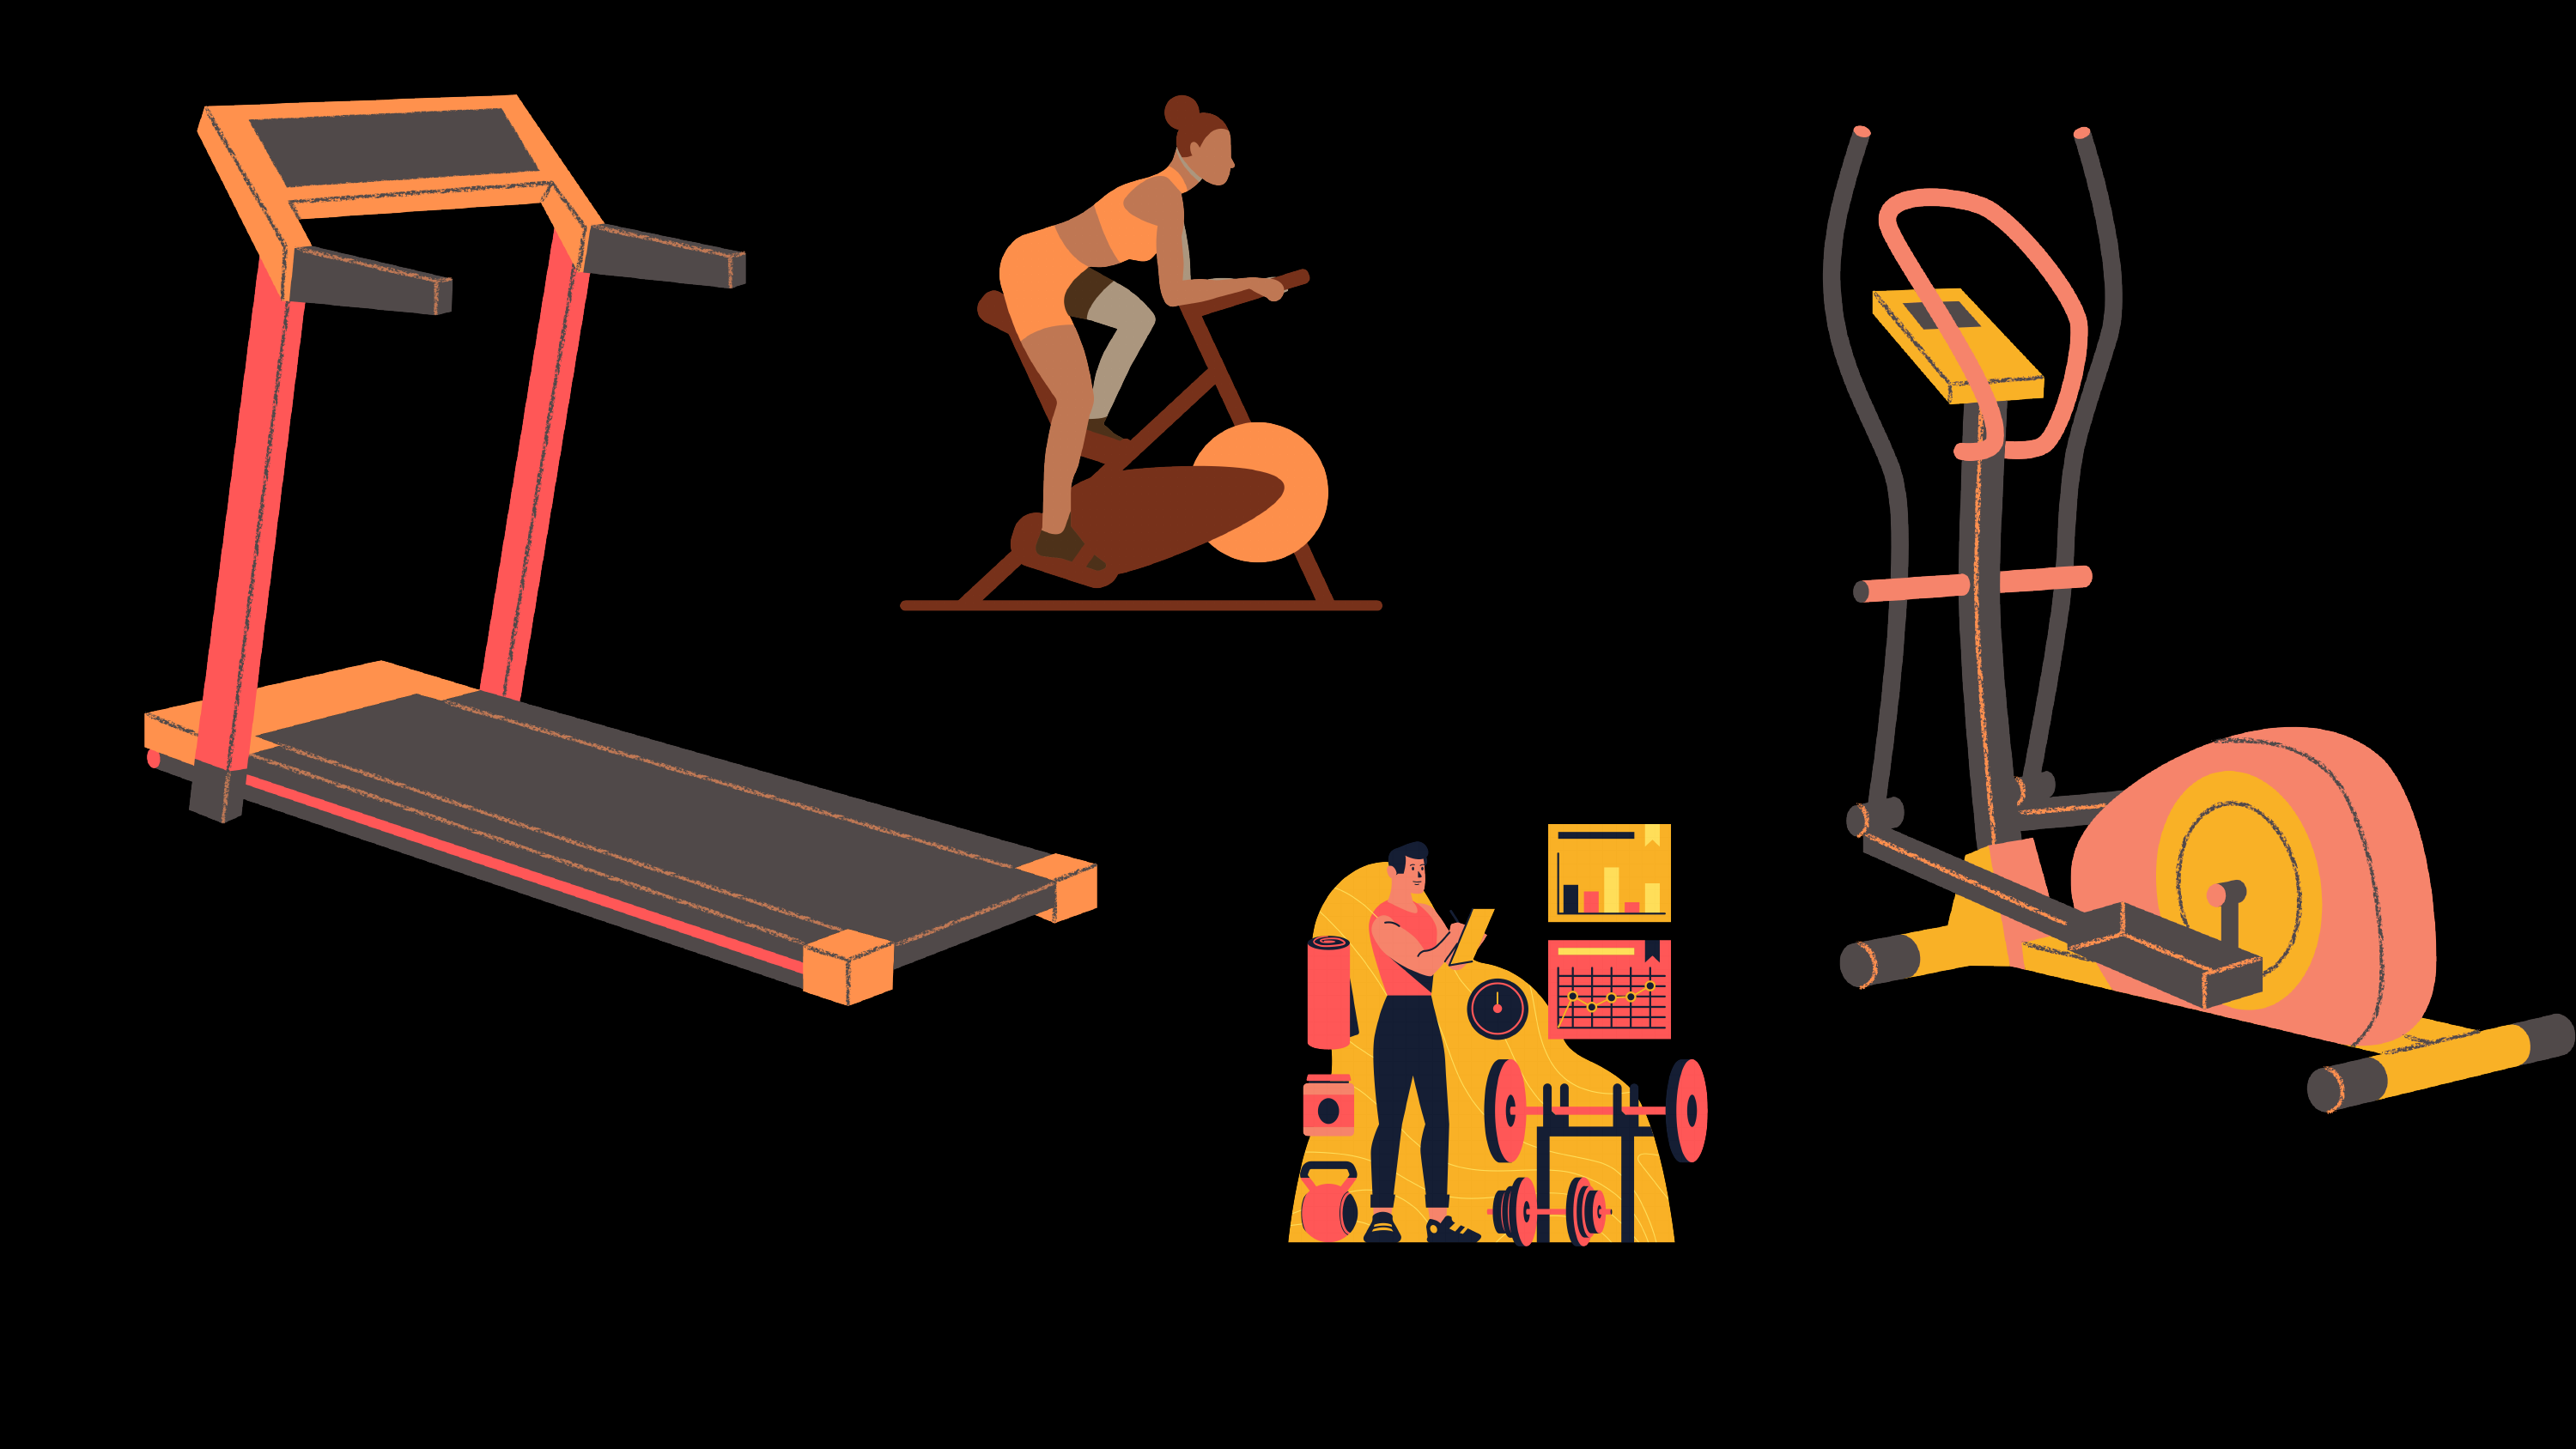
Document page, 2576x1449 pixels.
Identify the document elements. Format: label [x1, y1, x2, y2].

picture [144, 94, 1382, 1006]
picture [1287, 824, 1708, 1246]
picture [1813, 124, 2576, 1115]
